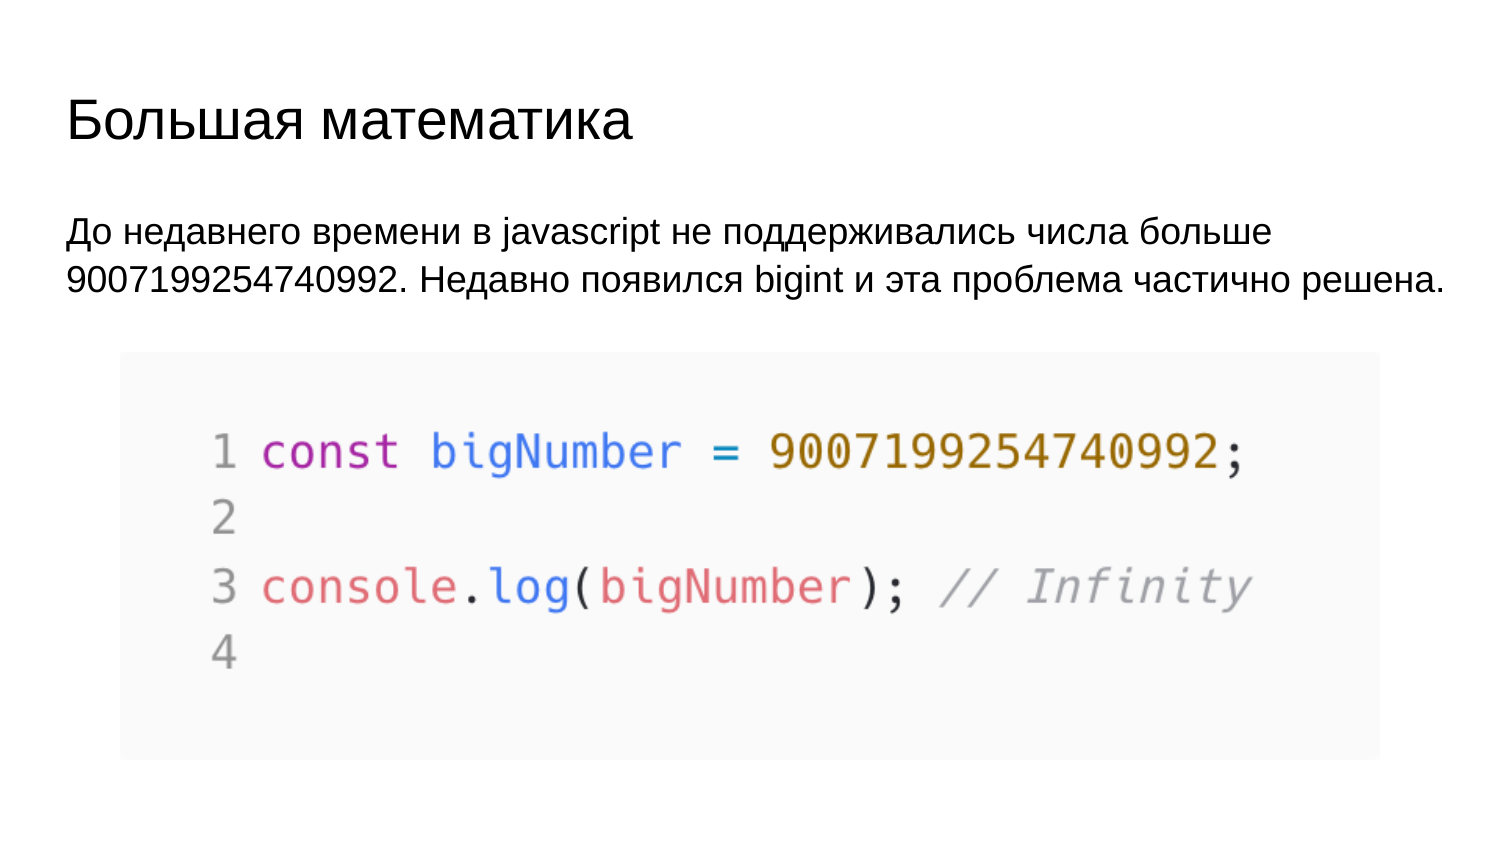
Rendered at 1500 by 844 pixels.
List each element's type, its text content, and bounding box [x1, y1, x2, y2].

picture [120, 352, 1380, 760]
title Большая математика [51, 72, 1449, 167]
list До недавнего времени в javascript не поддерживались числа больше 9007199254740992. Недавно появился bigint и эта проблема частично решена. [51, 189, 1467, 750]
